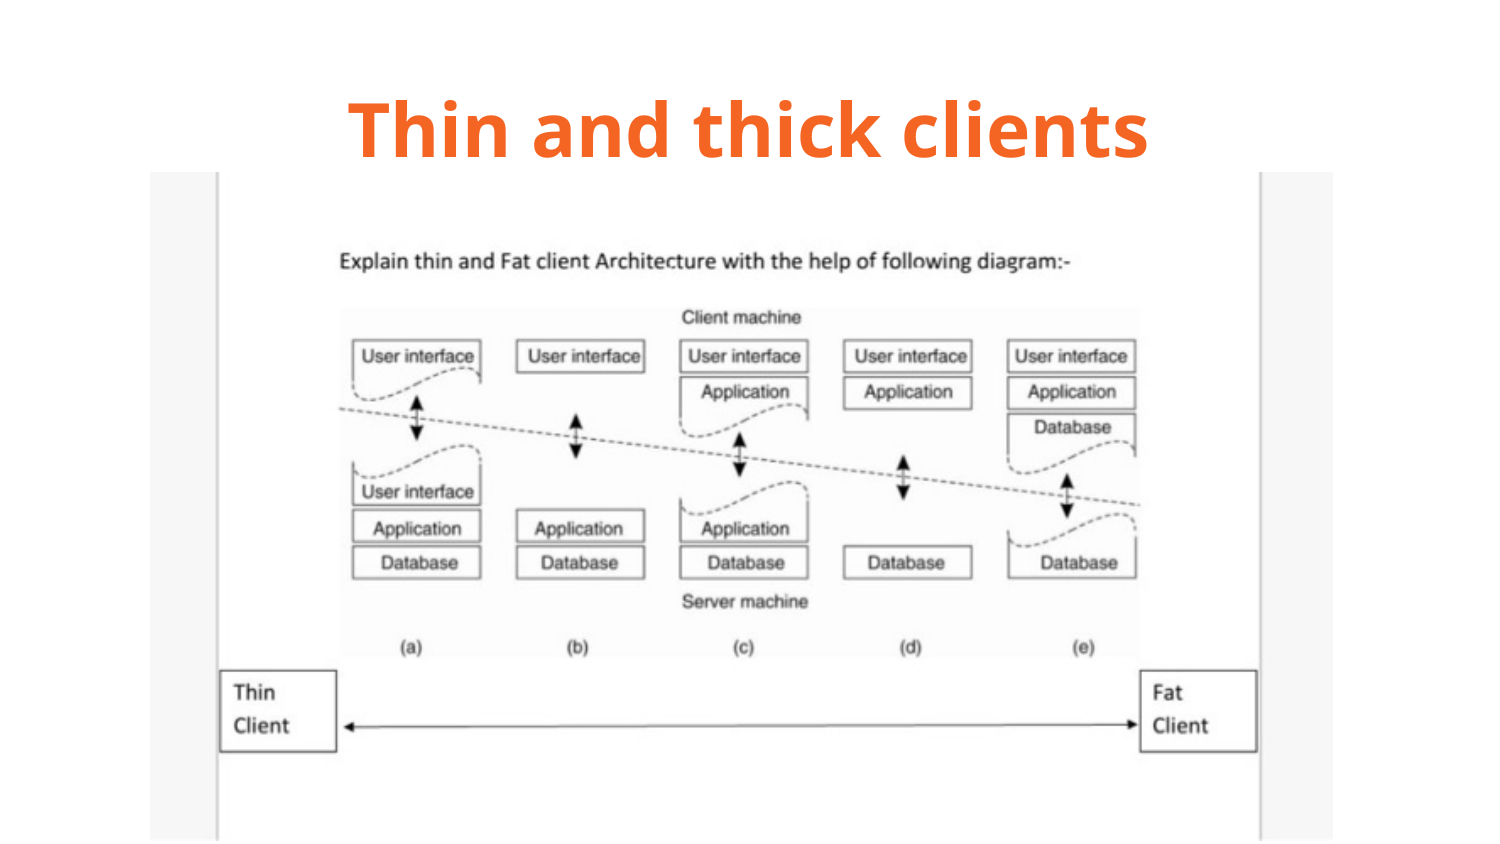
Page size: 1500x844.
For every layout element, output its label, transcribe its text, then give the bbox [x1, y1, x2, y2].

title Thin and thick clients [49, 67, 1448, 173]
picture [150, 172, 1333, 842]
